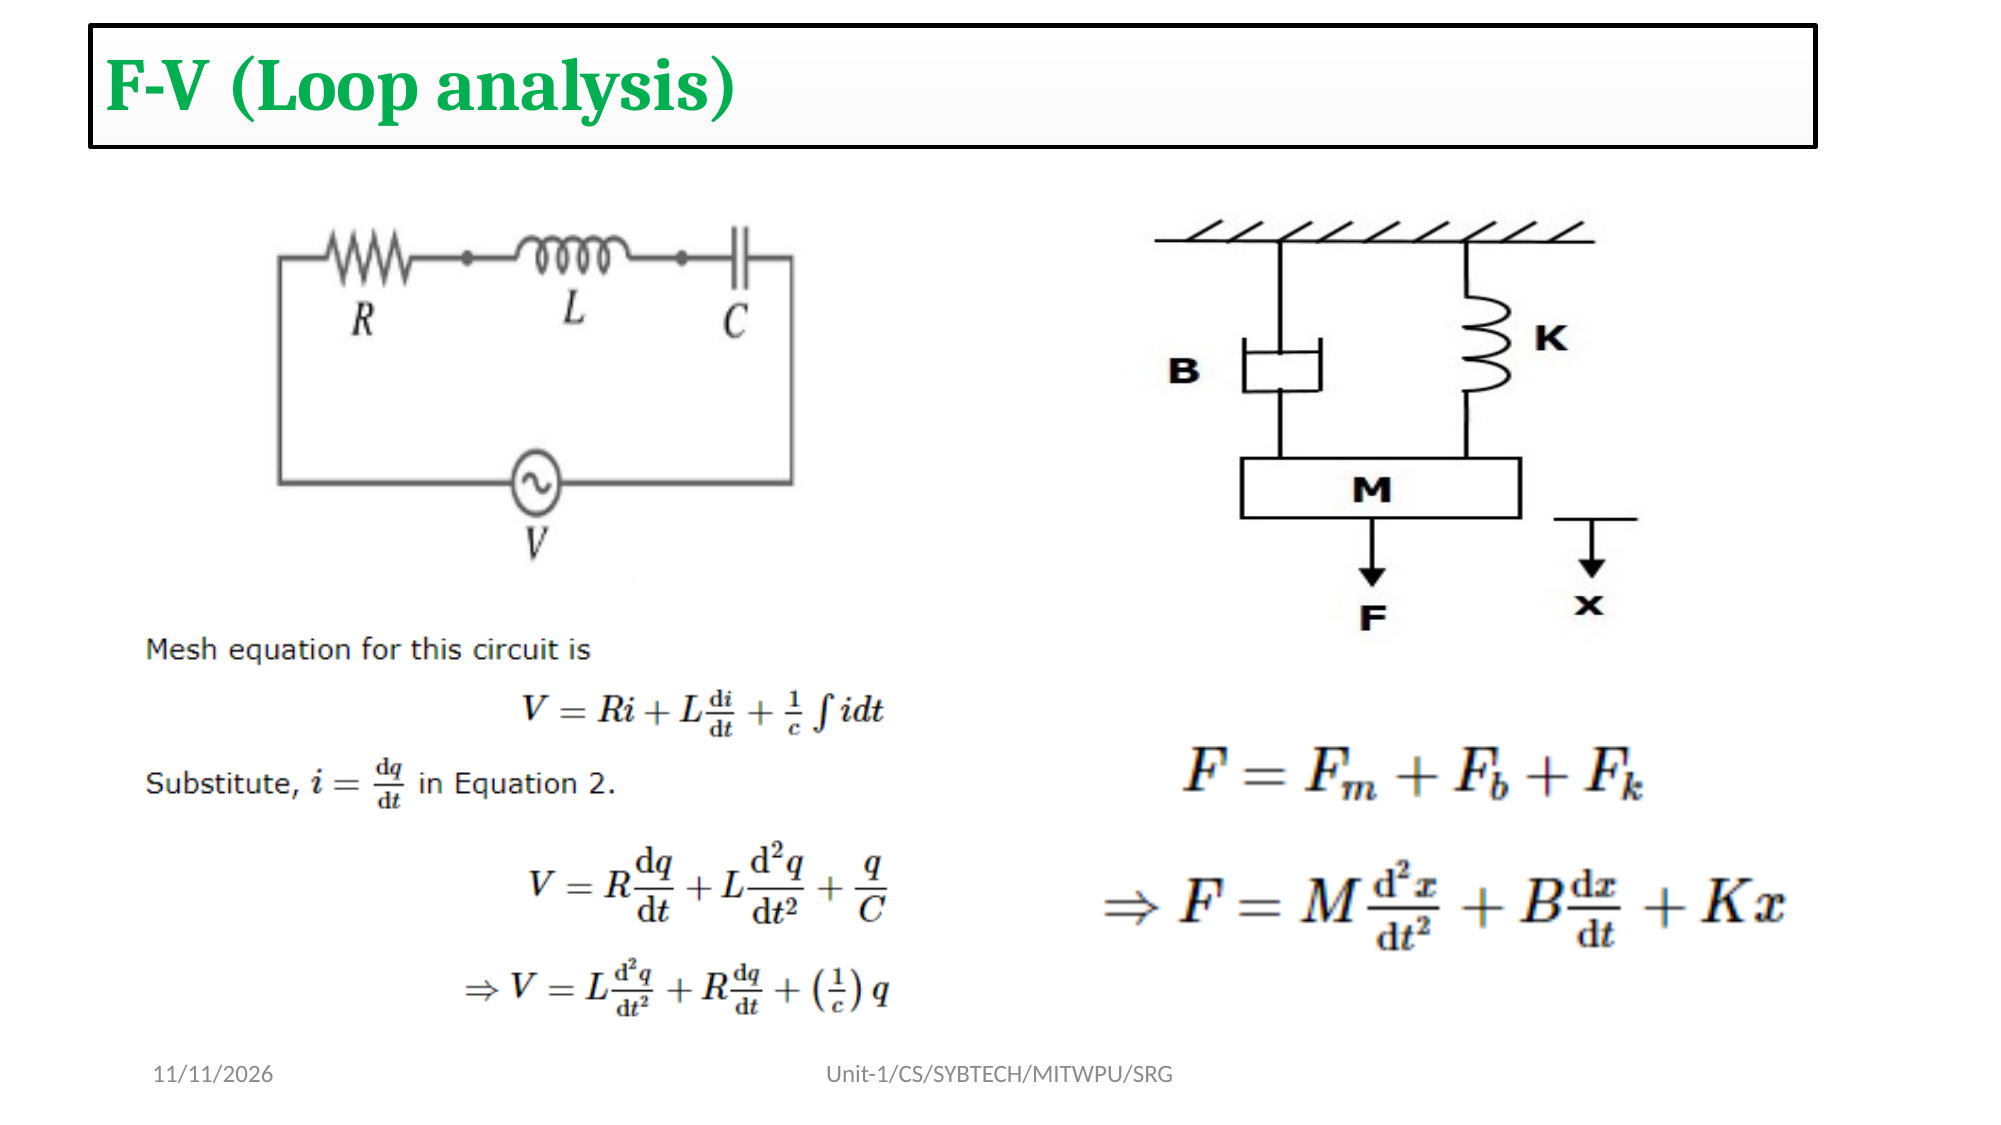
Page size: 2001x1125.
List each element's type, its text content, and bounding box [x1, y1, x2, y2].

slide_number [137, 1042, 588, 1103]
text_box F-V (Loop analysis) [90, 25, 1816, 147]
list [243, 209, 870, 598]
picture [1088, 194, 1644, 659]
picture [1031, 723, 1881, 992]
picture [144, 605, 961, 1028]
footer Unit-1/CS/SYBTECH/MITWPU/SRG [662, 1042, 1338, 1103]
